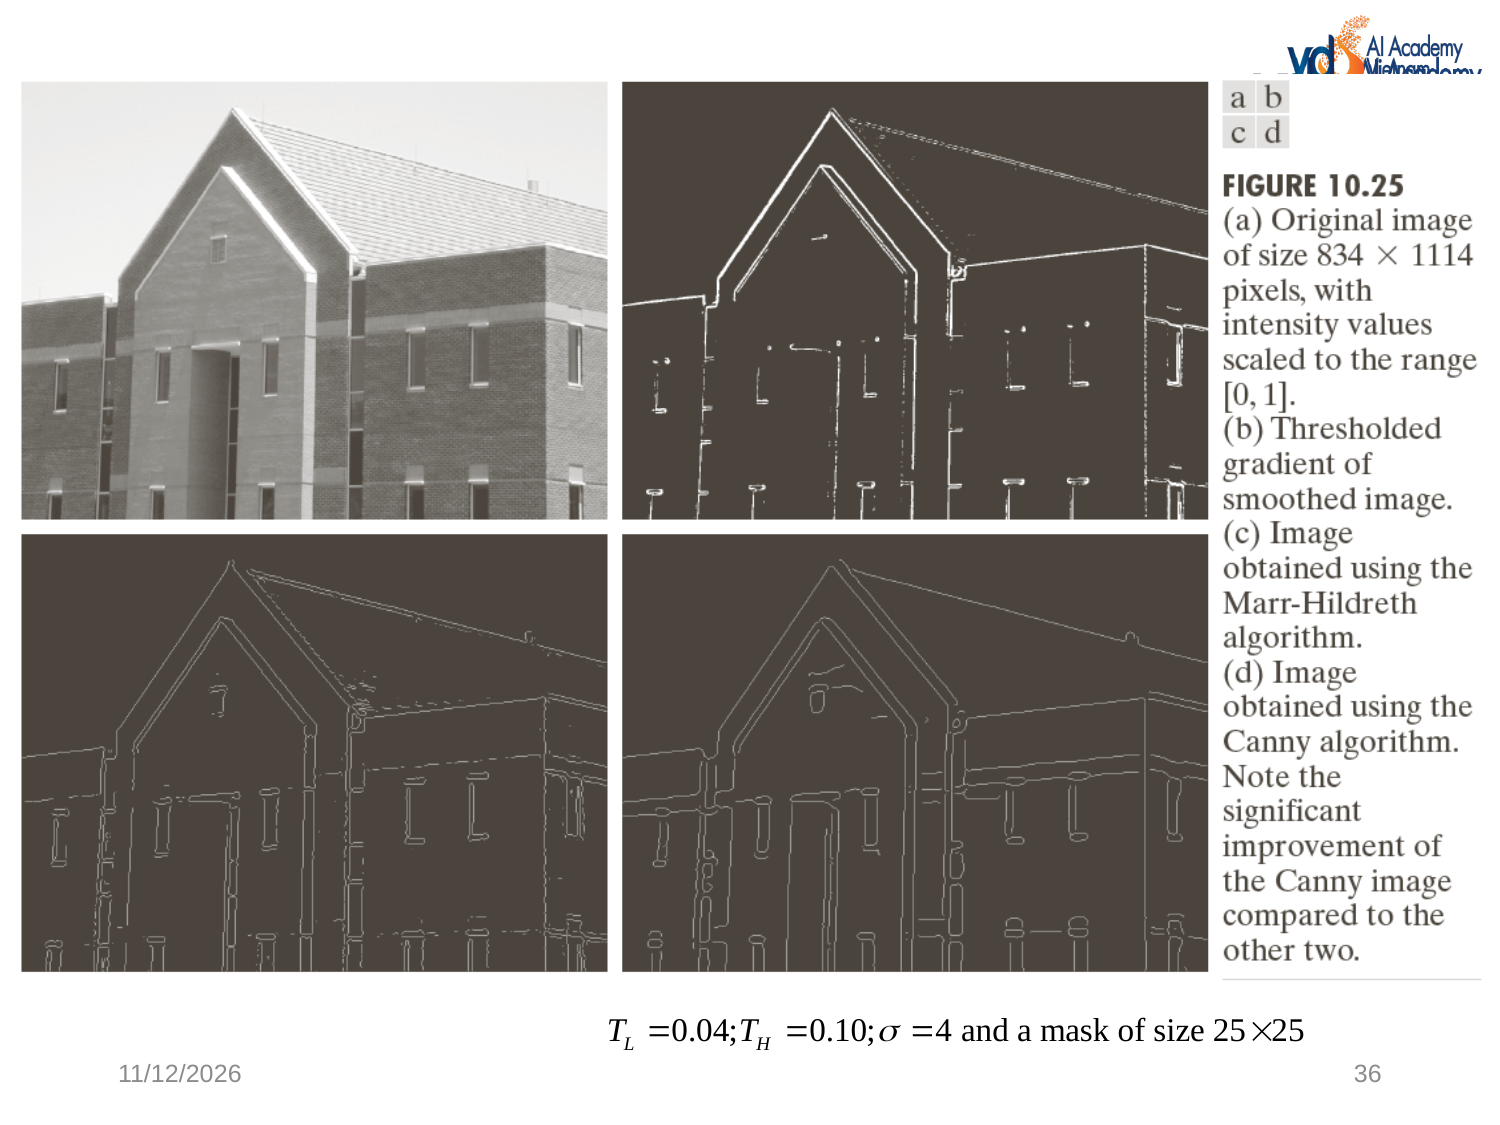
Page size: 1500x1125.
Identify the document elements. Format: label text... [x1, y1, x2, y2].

picture [15, 15, 1488, 992]
slide_number 36 [1059, 1042, 1397, 1103]
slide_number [103, 1042, 441, 1103]
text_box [603, 1008, 1310, 1058]
